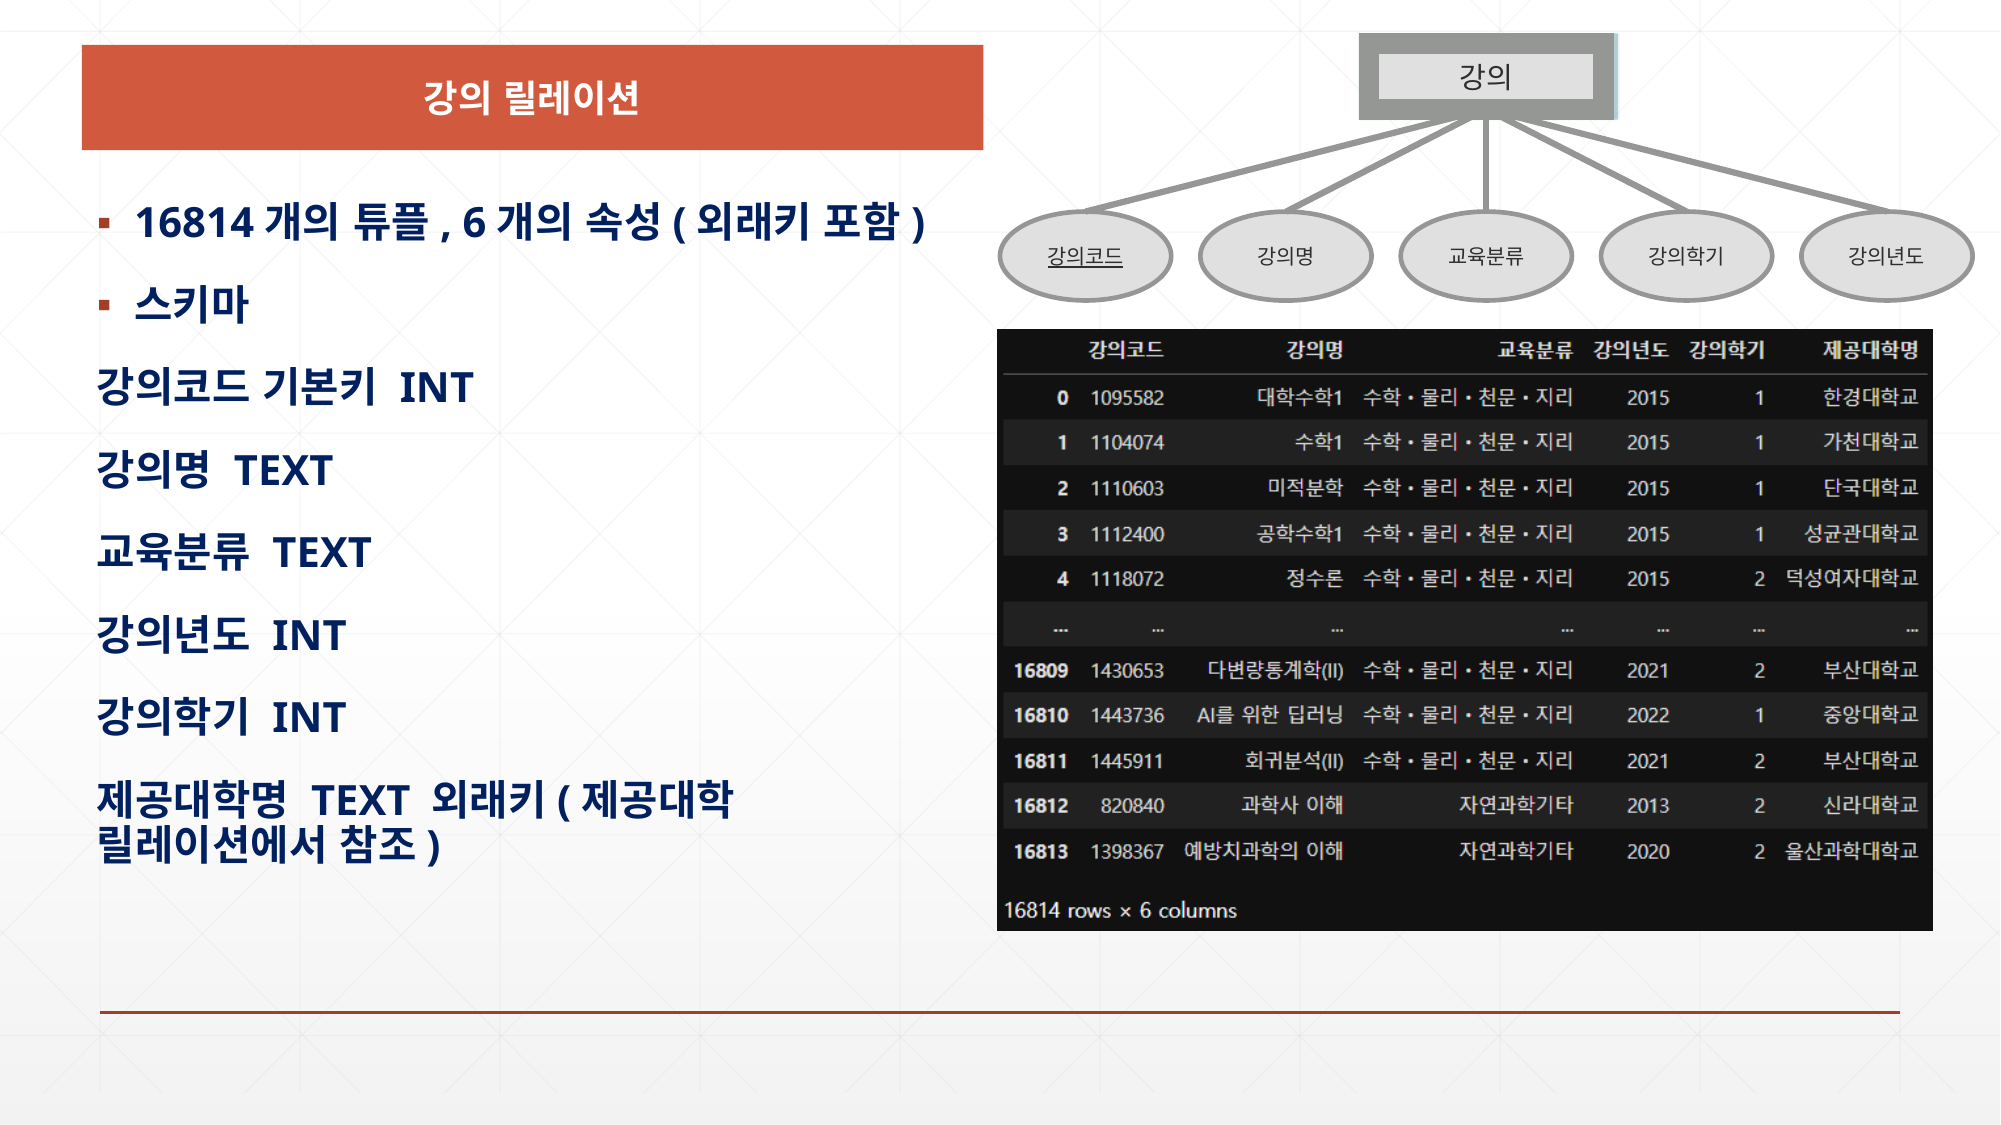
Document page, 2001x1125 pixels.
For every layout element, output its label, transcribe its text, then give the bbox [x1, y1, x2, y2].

picture [997, 329, 1933, 931]
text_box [81, 44, 984, 151]
list 16814개의 튜플, 6개의 속성(외래키 포함) 스키마 강의코드 기본키 INT 강의명 TEXT 교육분류 TEXT 강의년도 INT 강의학기 INT 제공대학명 TEXT 외래키(제공대학 릴레이션에서 참조) [81, 194, 984, 993]
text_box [999, 43, 1973, 301]
